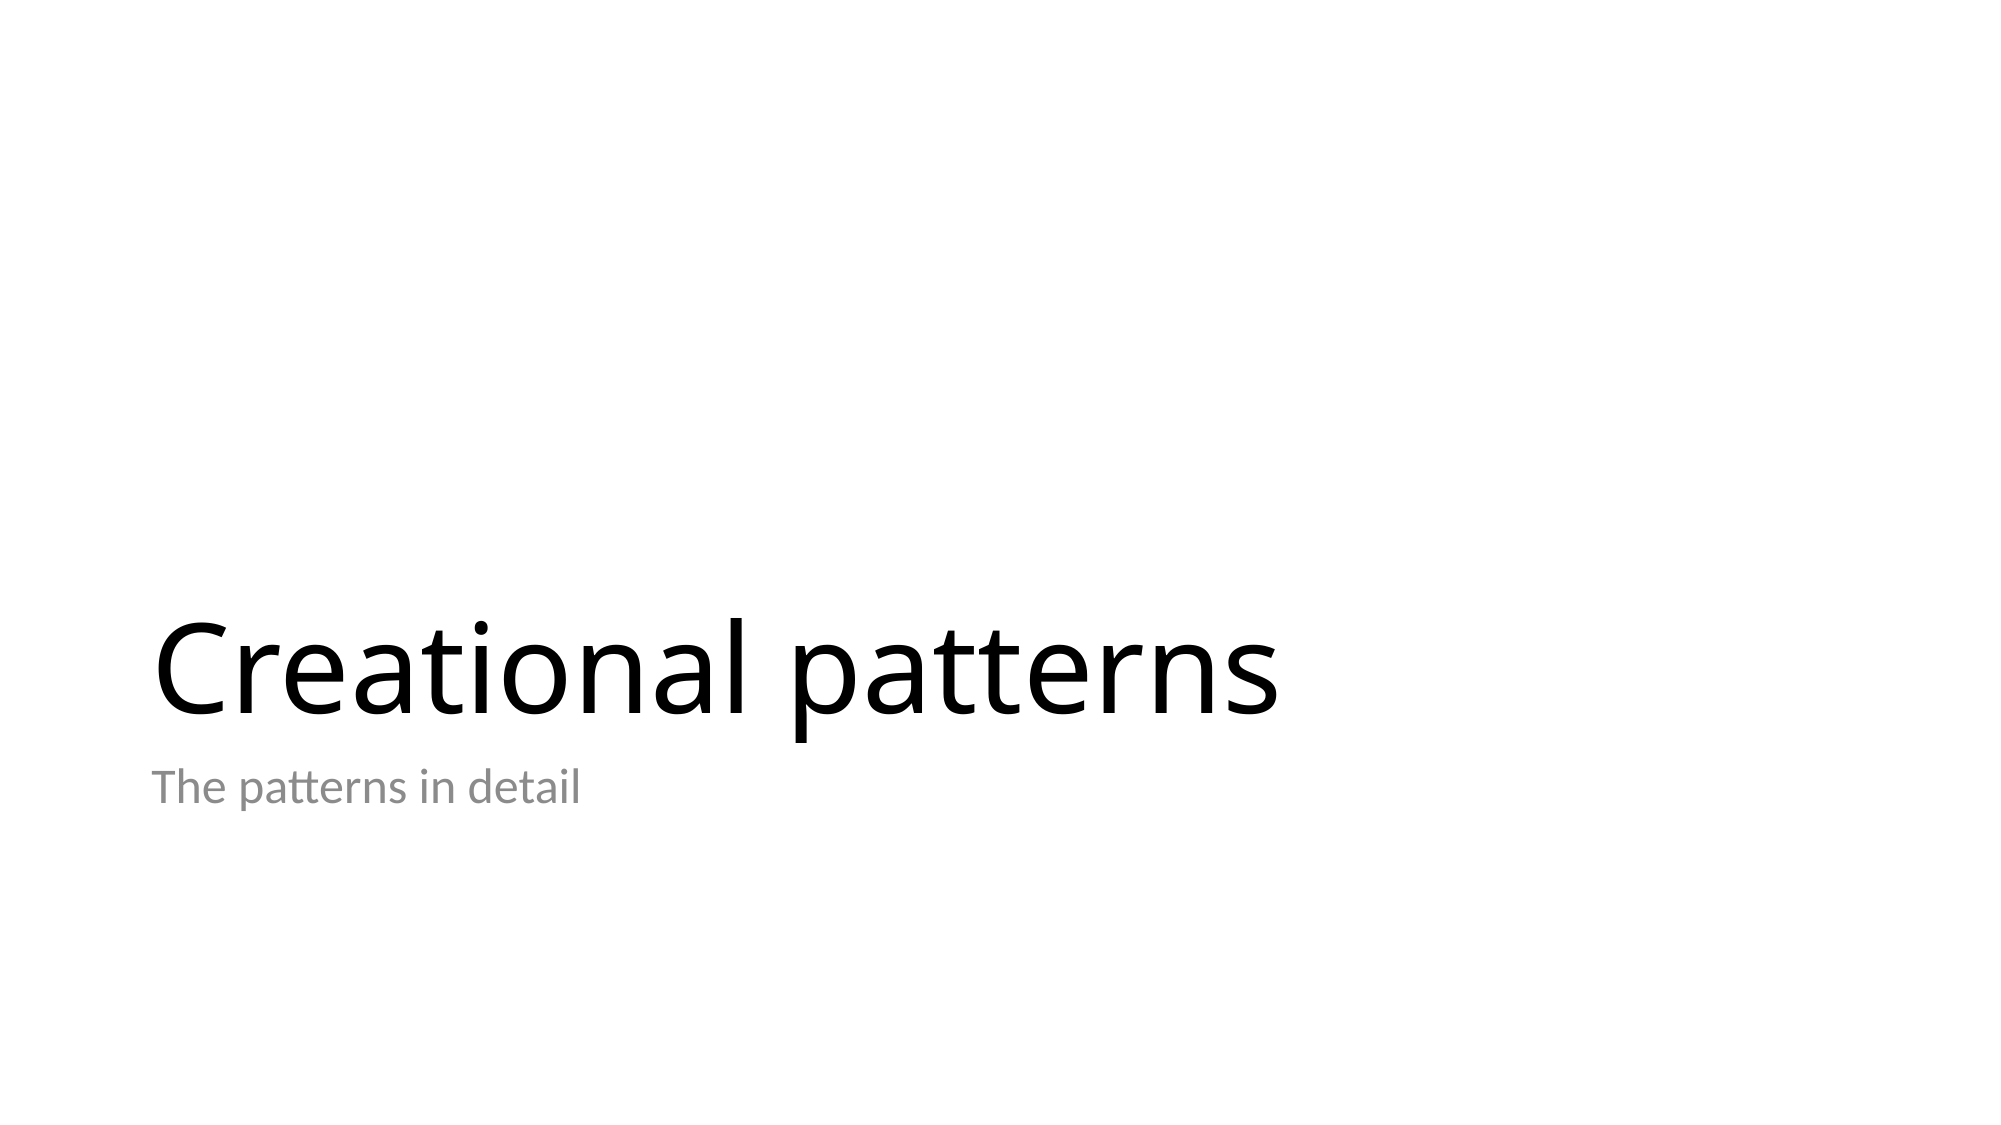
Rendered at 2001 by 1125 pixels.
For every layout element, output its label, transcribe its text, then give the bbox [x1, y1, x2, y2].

list The patterns in detail [136, 752, 1862, 999]
title Creational patterns [136, 280, 1862, 749]
